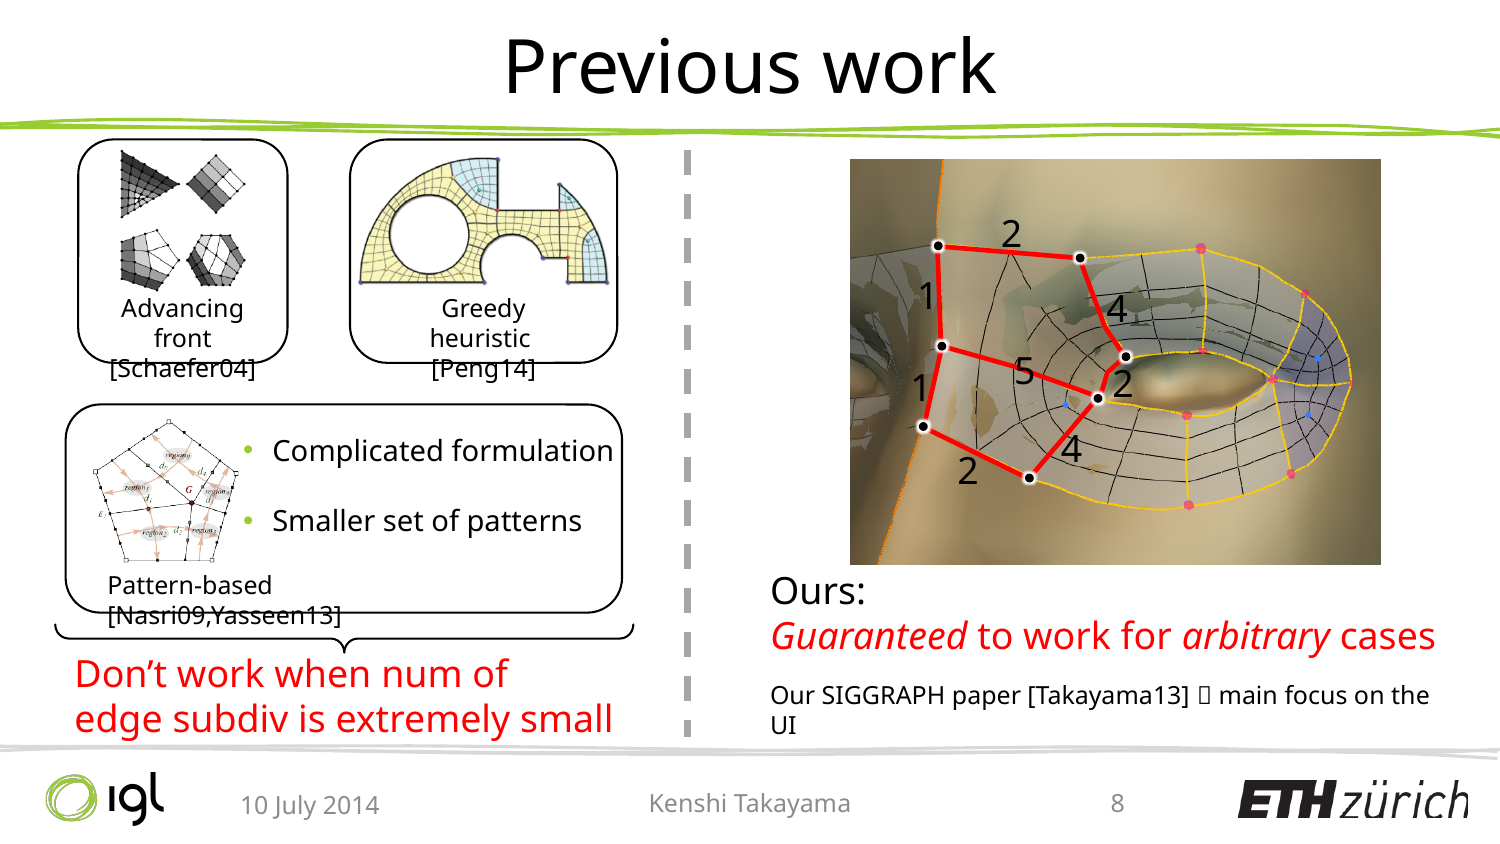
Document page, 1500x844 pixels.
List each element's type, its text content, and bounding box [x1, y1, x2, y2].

text_box Don’t work when num of edge subdiv is extremely small [50, 642, 639, 747]
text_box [77, 139, 288, 364]
title Previous work [75, 33, 1425, 94]
text_box Our SIGGRAPH paper [Takayama13]  main focus on the UI [755, 671, 1460, 747]
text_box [65, 404, 624, 613]
footer Kenshi Takayama [587, 782, 913, 827]
text_box Ours: Guaranteed to work for arbitrary cases [755, 559, 1476, 665]
slide_number 8 [1042, 782, 1140, 827]
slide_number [225, 782, 423, 827]
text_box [850, 159, 1381, 566]
text_box [54, 623, 635, 654]
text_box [349, 139, 618, 364]
